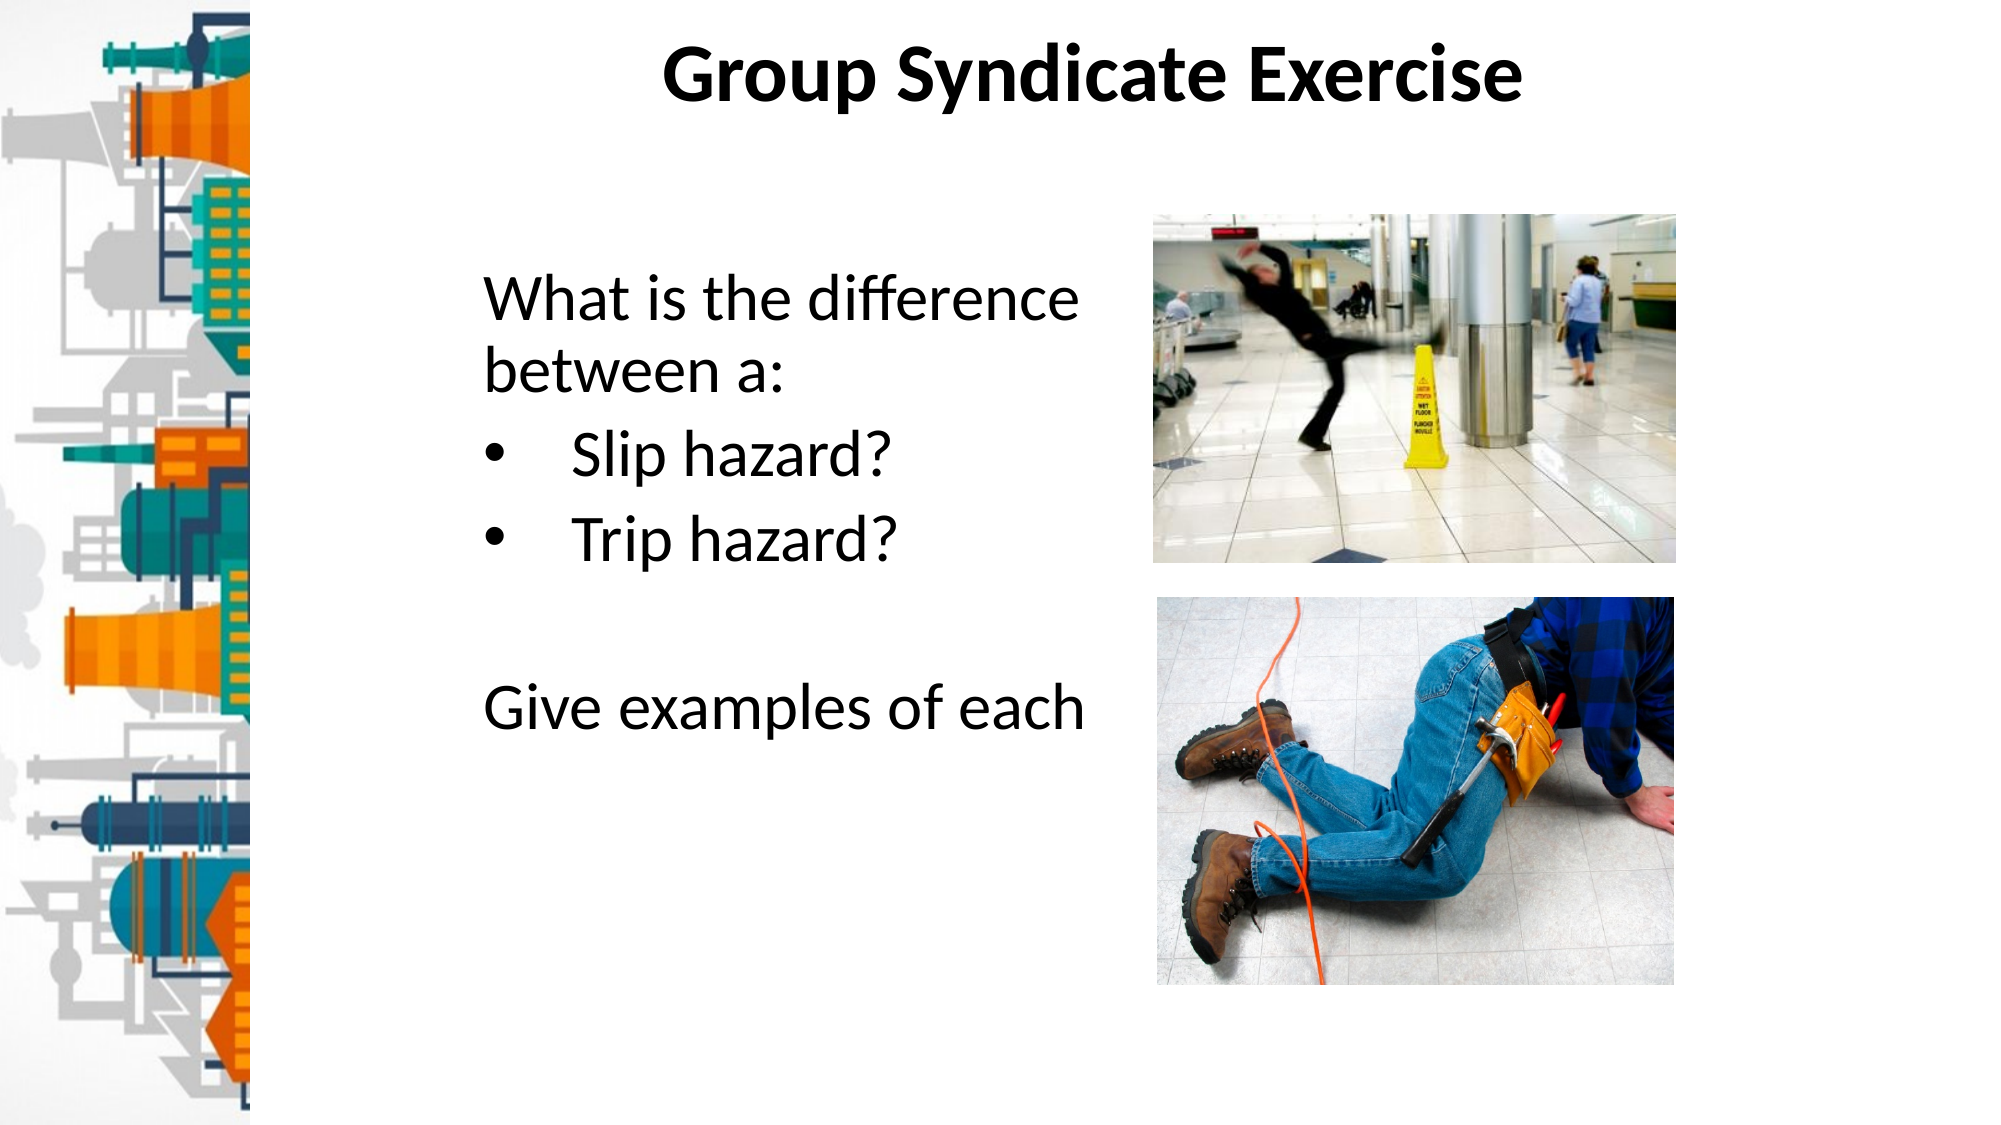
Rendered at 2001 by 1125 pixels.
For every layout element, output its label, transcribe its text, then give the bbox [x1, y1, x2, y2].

picture [0, 0, 250, 1125]
picture [1153, 214, 1676, 563]
title Group Syndicate Exercise [437, 7, 1750, 142]
list What is the difference between a: Slip hazard? Trip hazard? Give examples of each [468, 255, 1272, 1008]
picture [1157, 597, 1674, 985]
